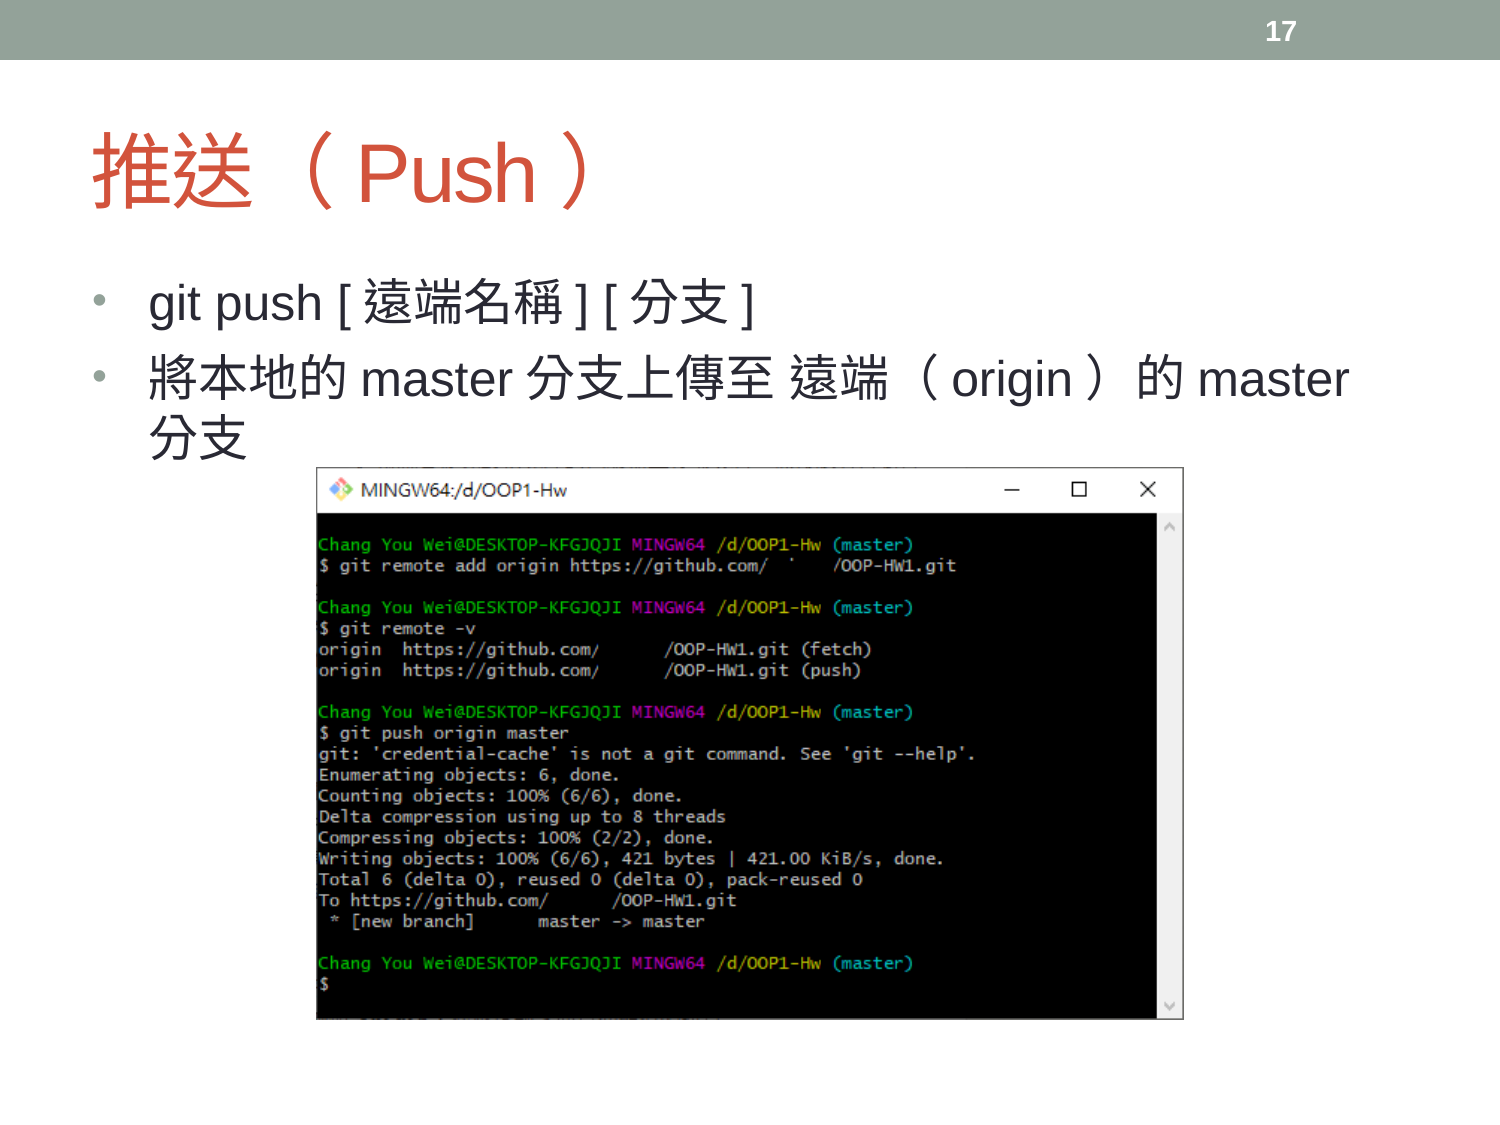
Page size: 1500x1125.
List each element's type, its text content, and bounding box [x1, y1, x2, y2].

picture [316, 467, 1184, 1020]
slide_number 17 [1250, 3, 1425, 57]
list git push [遠端名稱] [分支] 將本地的master分支上傳至 遠端（origin）的master分支 [75, 262, 1425, 1063]
title 推送（Push） [75, 87, 1425, 250]
